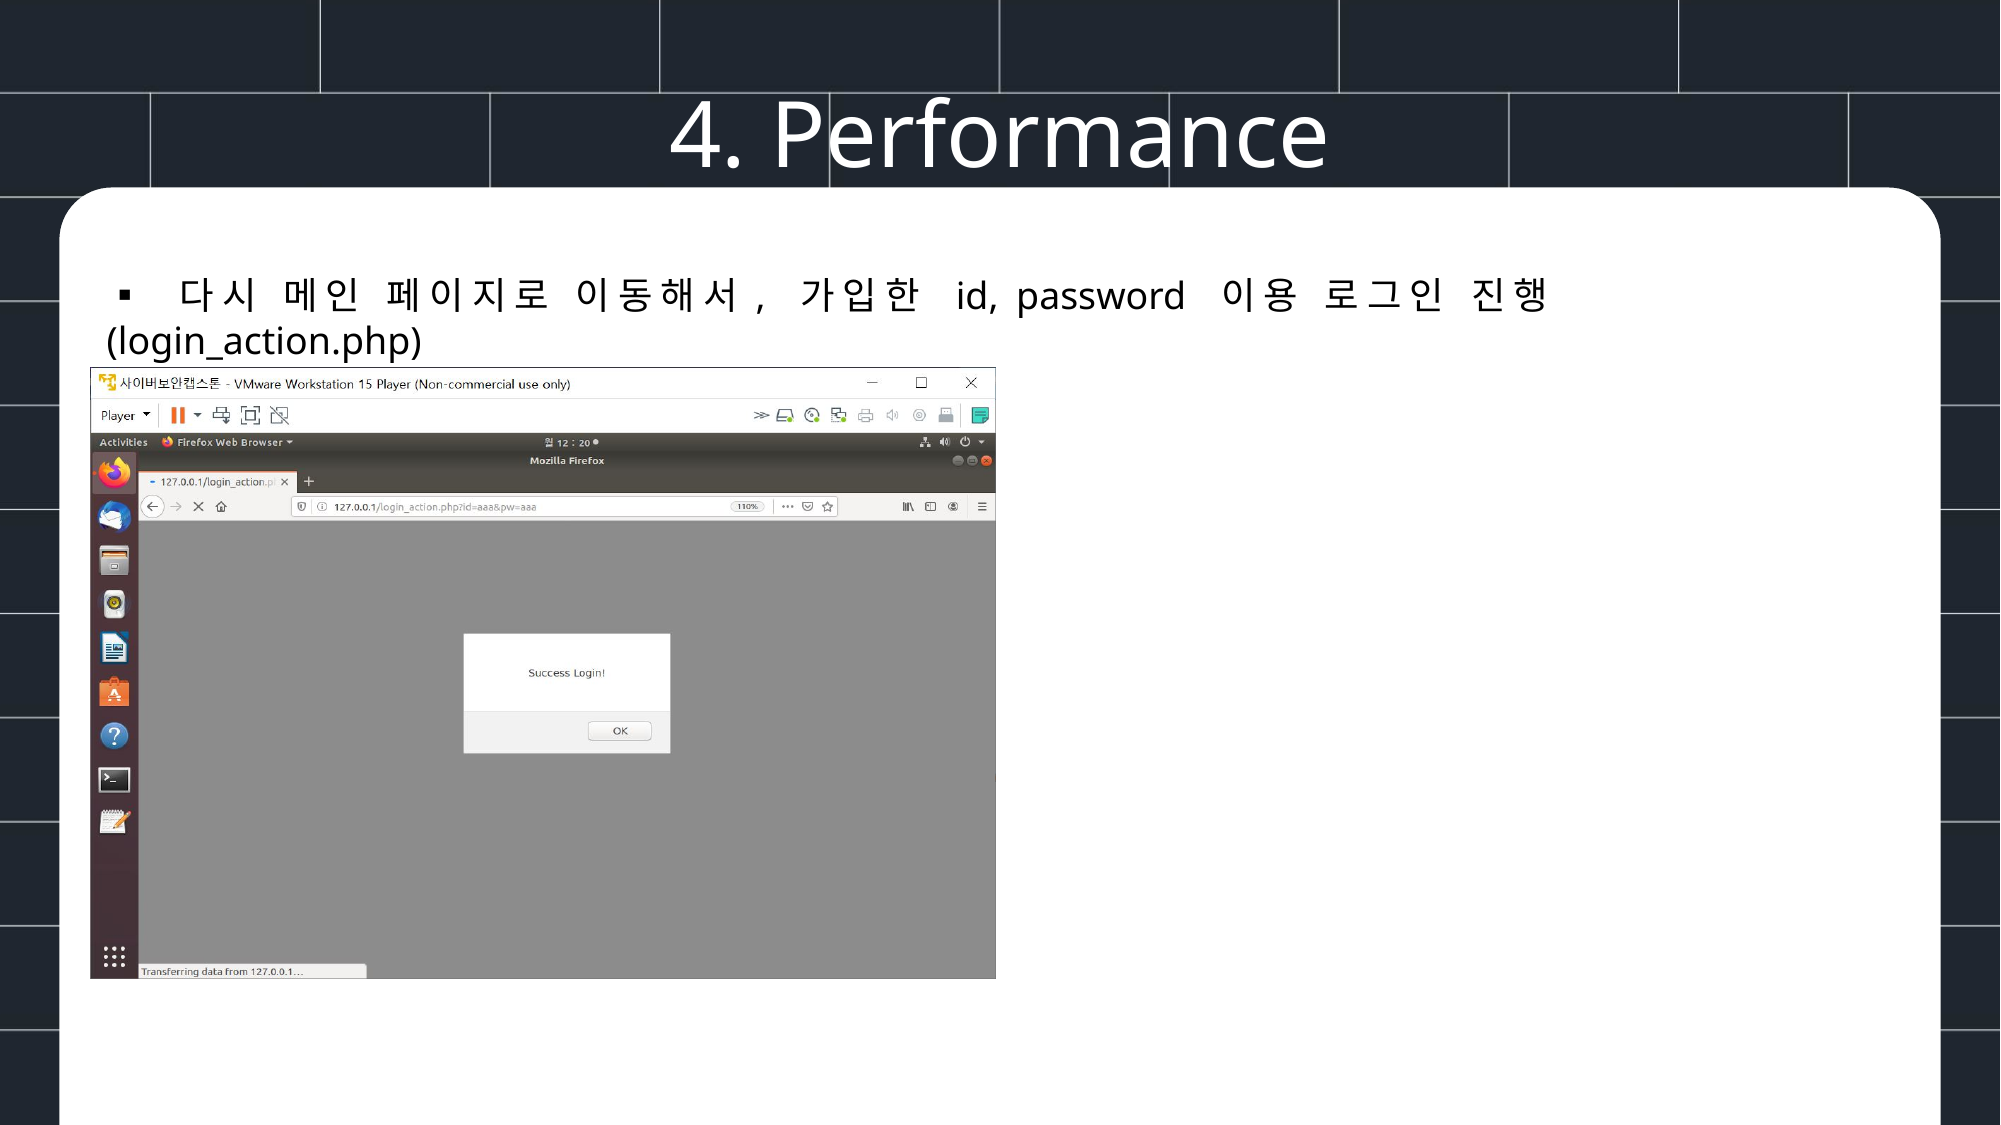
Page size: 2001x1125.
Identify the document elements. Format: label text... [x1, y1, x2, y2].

text_box [1909, 193, 2000, 1125]
text_box [0, 0, 2000, 13]
picture [90, 367, 996, 979]
text_box [0, 193, 91, 1125]
text_box ▪ 다시 메인 페이지로 이동해서, 가입한 id, password 이용 로그인 진행 (login_action.php) [91, 264, 1564, 415]
text_box 4. Performance [0, 13, 2000, 193]
